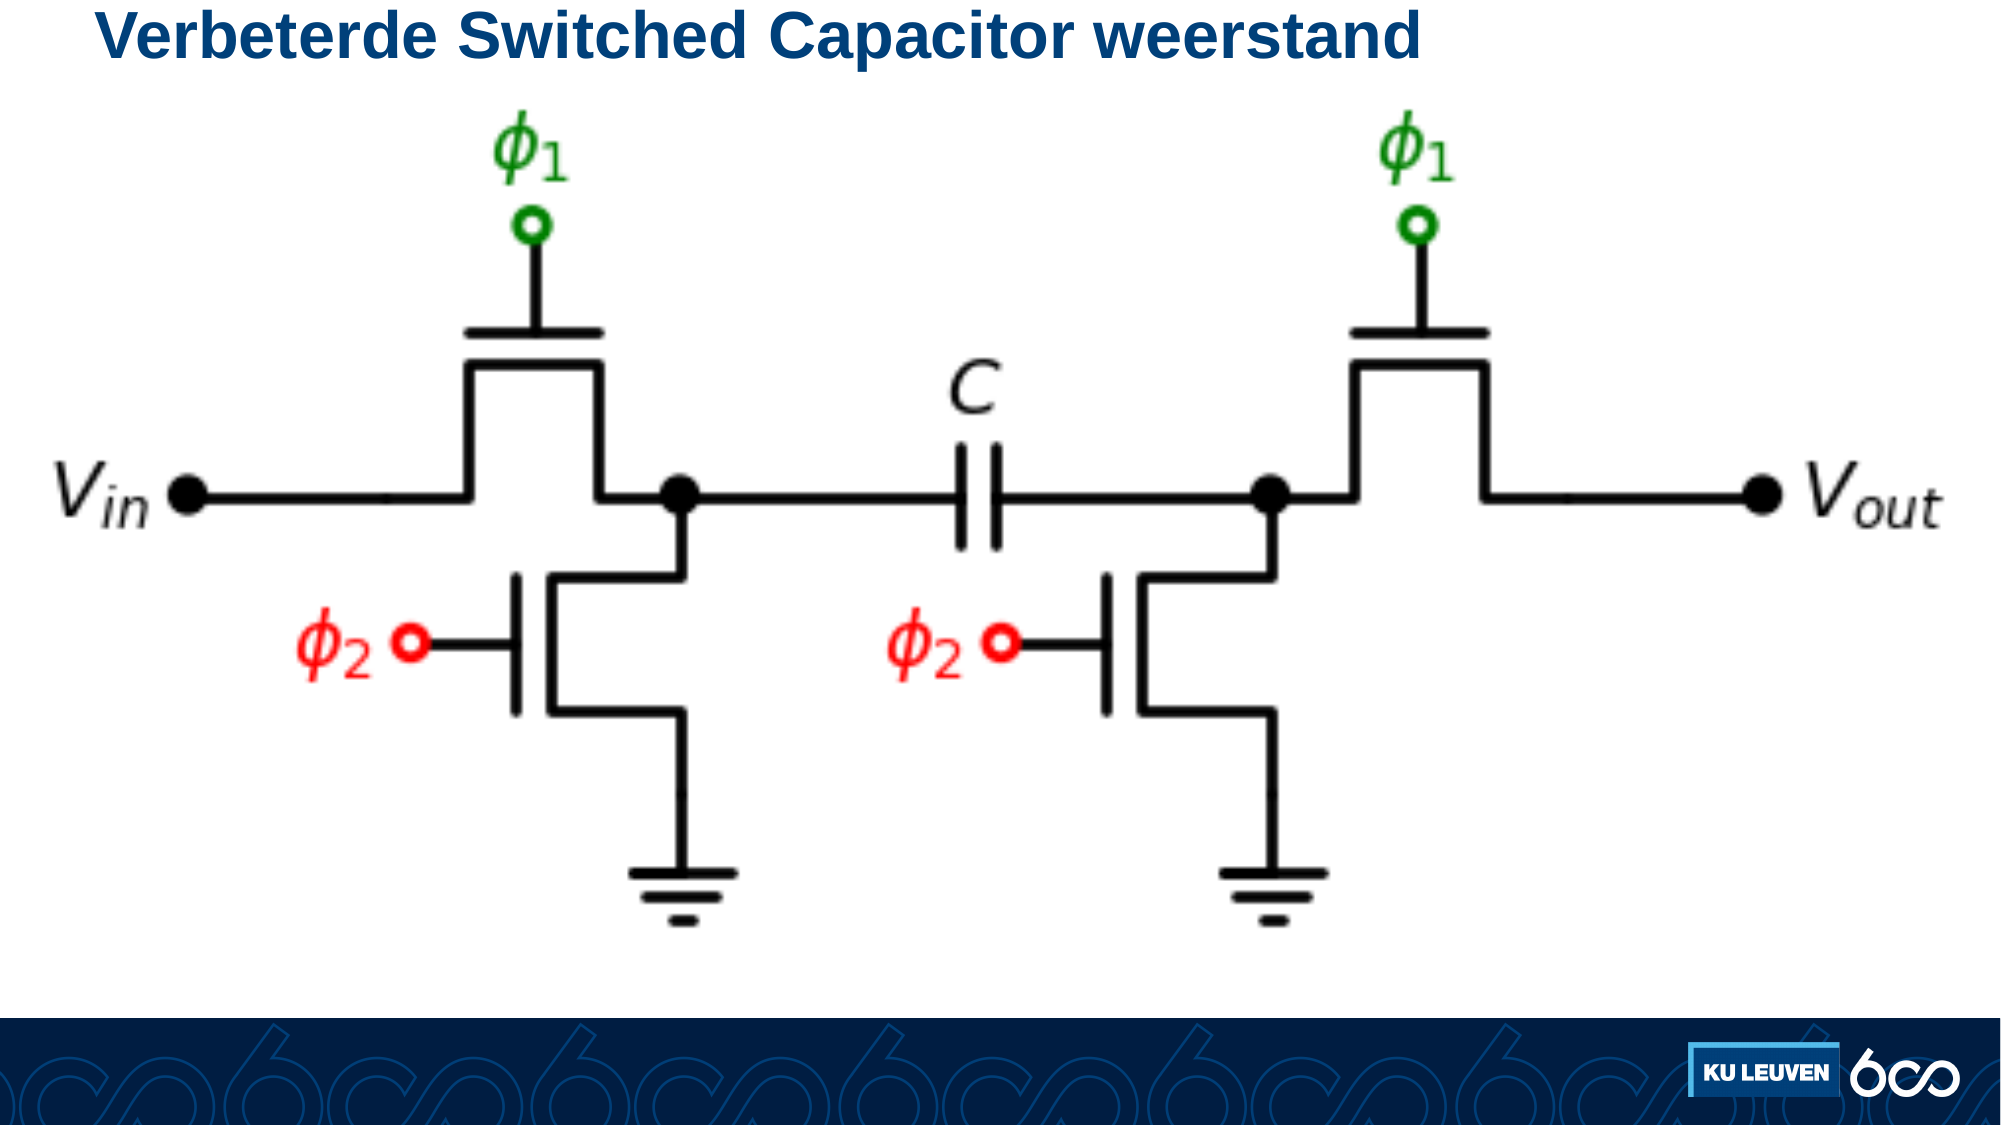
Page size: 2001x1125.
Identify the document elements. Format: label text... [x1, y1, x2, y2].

title Verbeterde Switched Capacitor weerstand [94, 0, 1906, 92]
picture [0, 1018, 2001, 1125]
picture [0, 92, 2000, 944]
